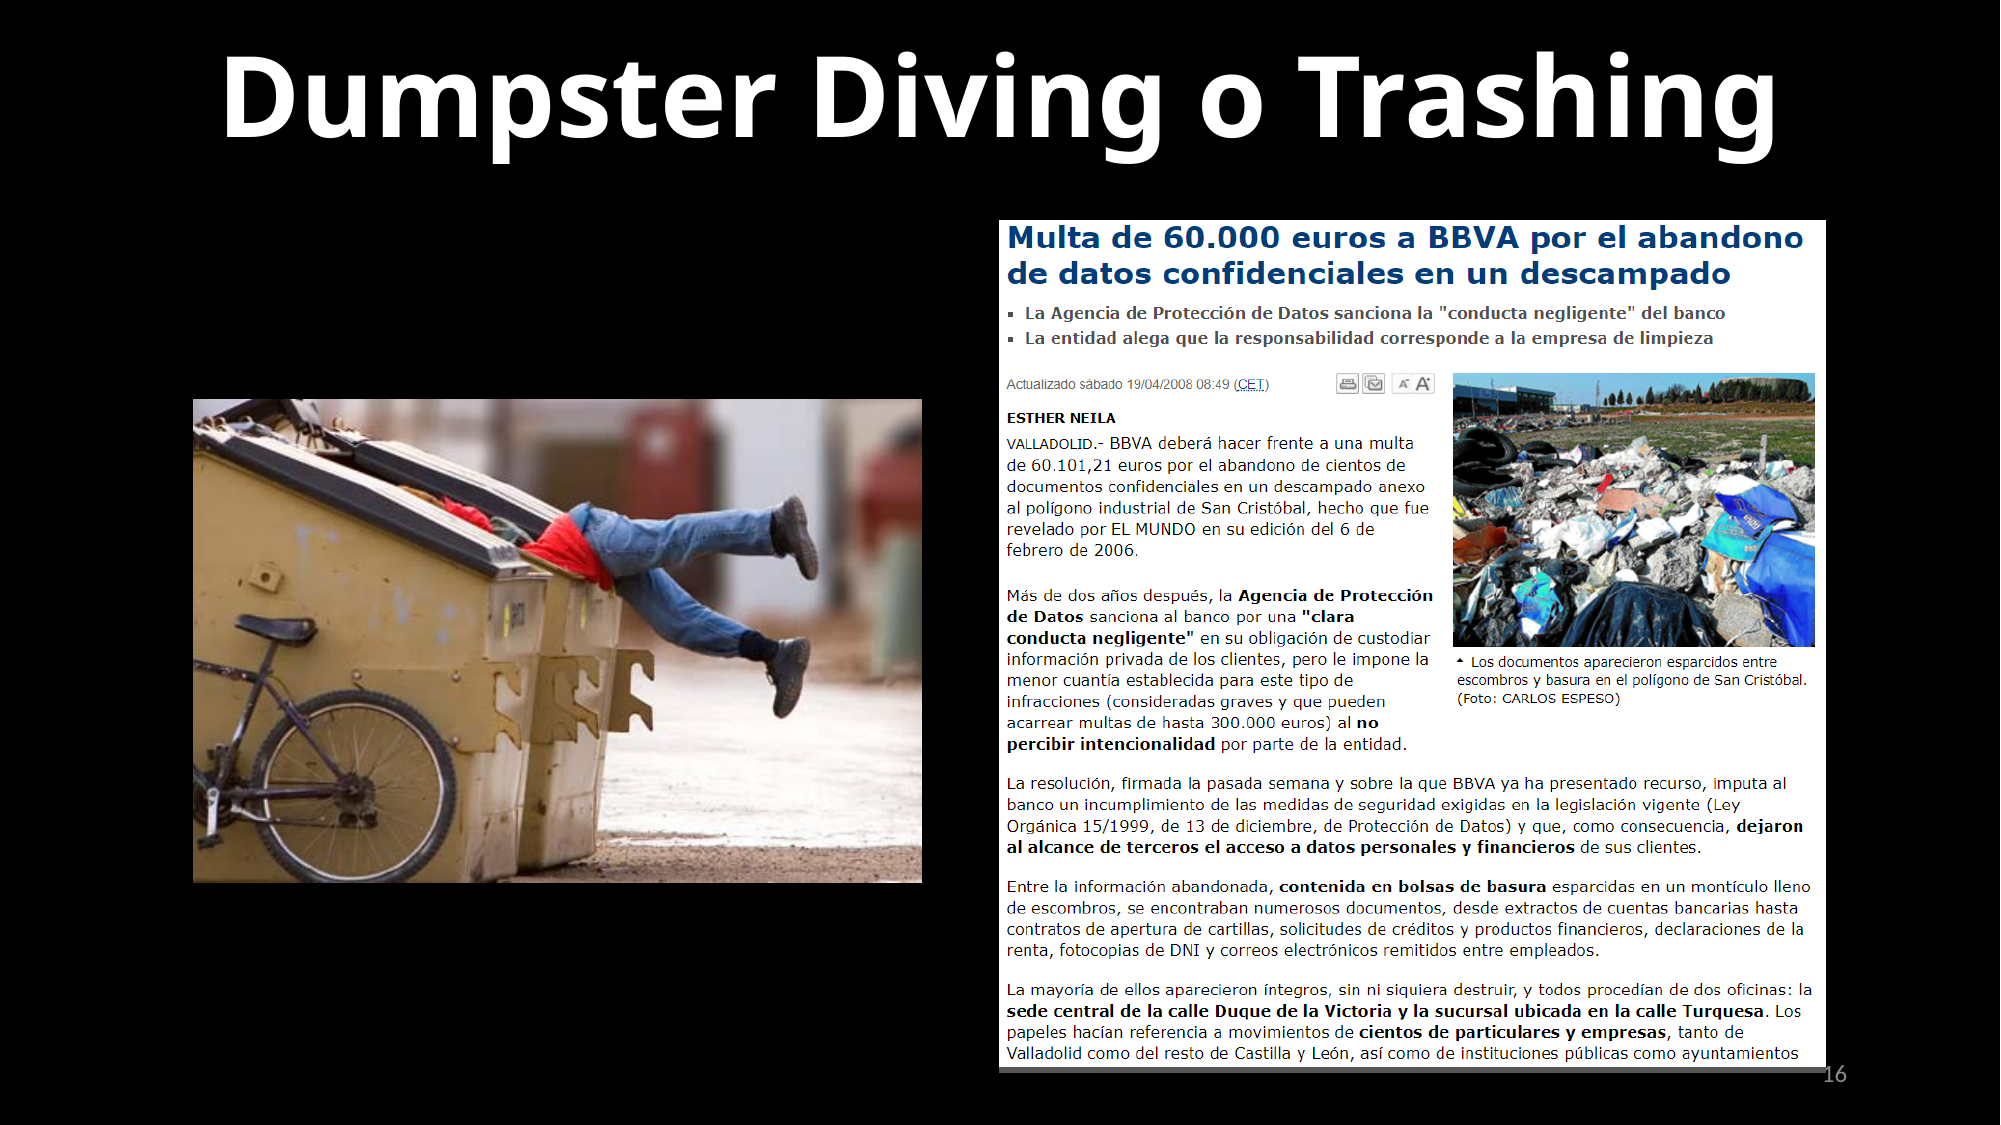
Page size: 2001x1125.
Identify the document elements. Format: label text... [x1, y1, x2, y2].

slide_number 16 [1412, 1042, 1863, 1103]
picture [999, 220, 1826, 1073]
text_box Dumpster Diving o Trashing [0, 17, 2000, 167]
picture [193, 399, 922, 883]
list [137, 168, 1863, 883]
